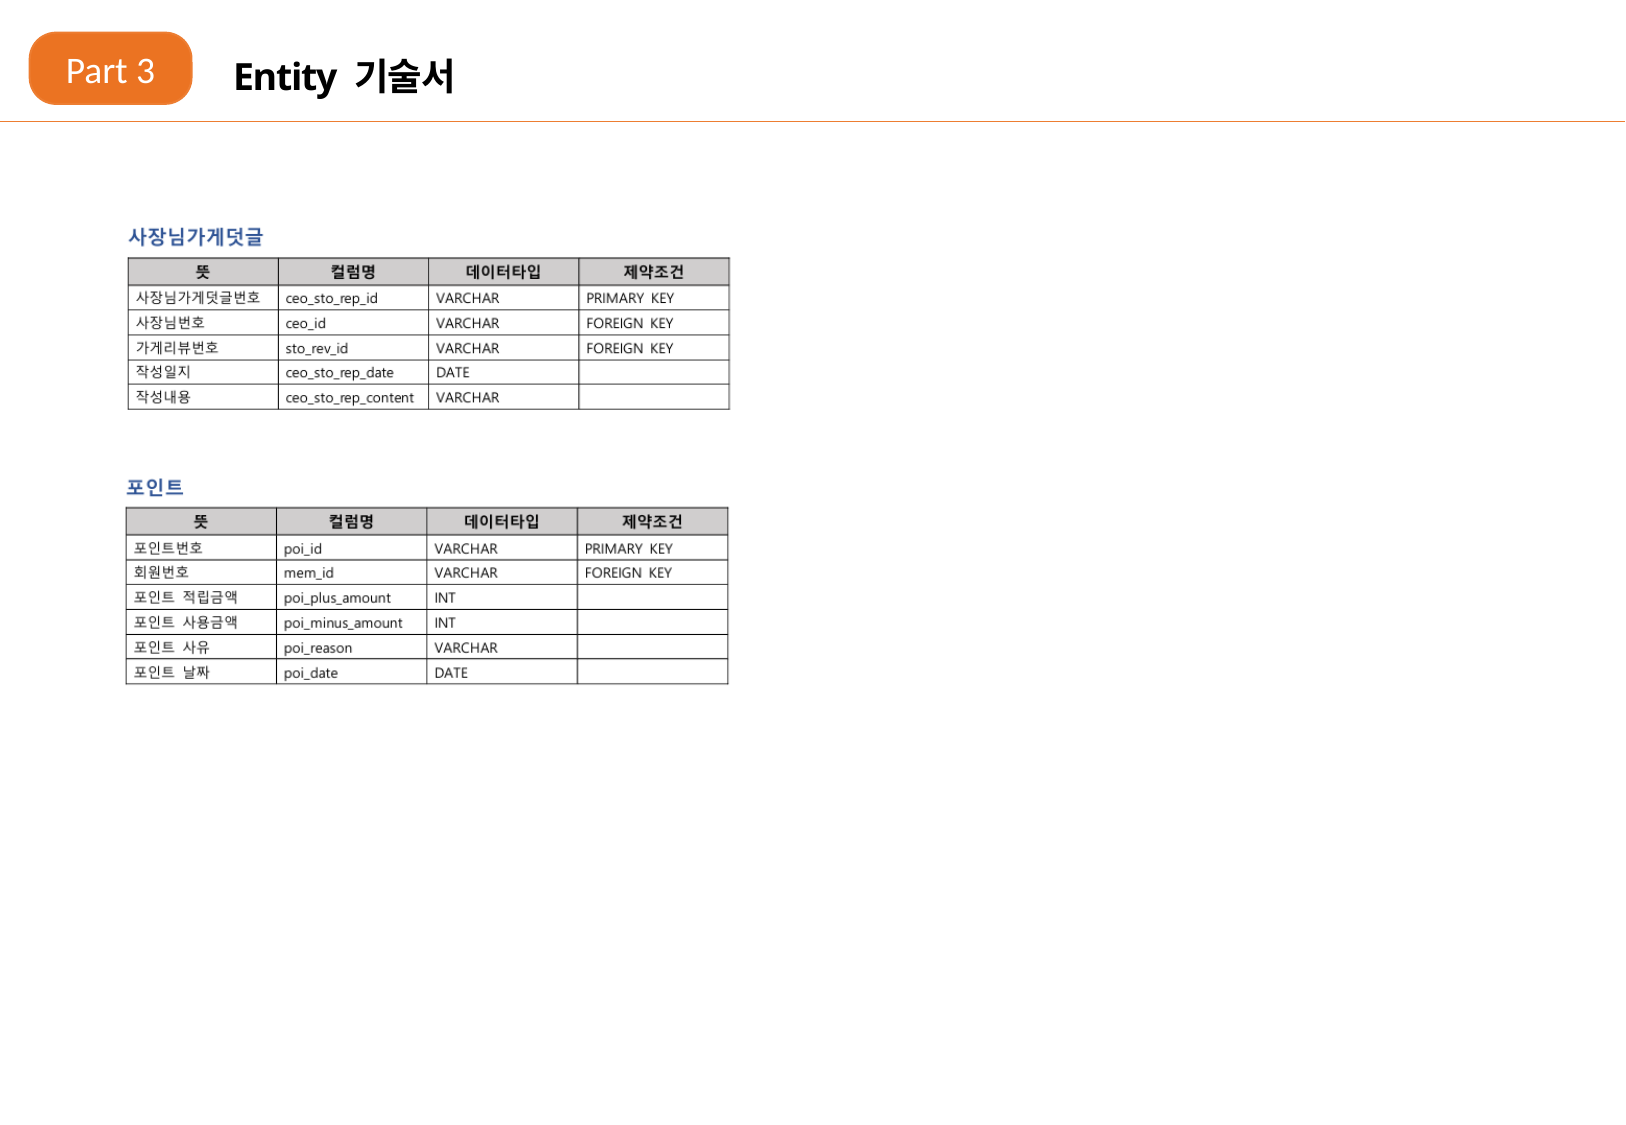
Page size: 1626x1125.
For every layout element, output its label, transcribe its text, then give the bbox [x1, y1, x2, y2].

text_box Part 3 [28, 31, 193, 105]
picture [110, 465, 750, 707]
picture [110, 211, 768, 438]
text_box Entity 기술서 [218, 41, 982, 106]
